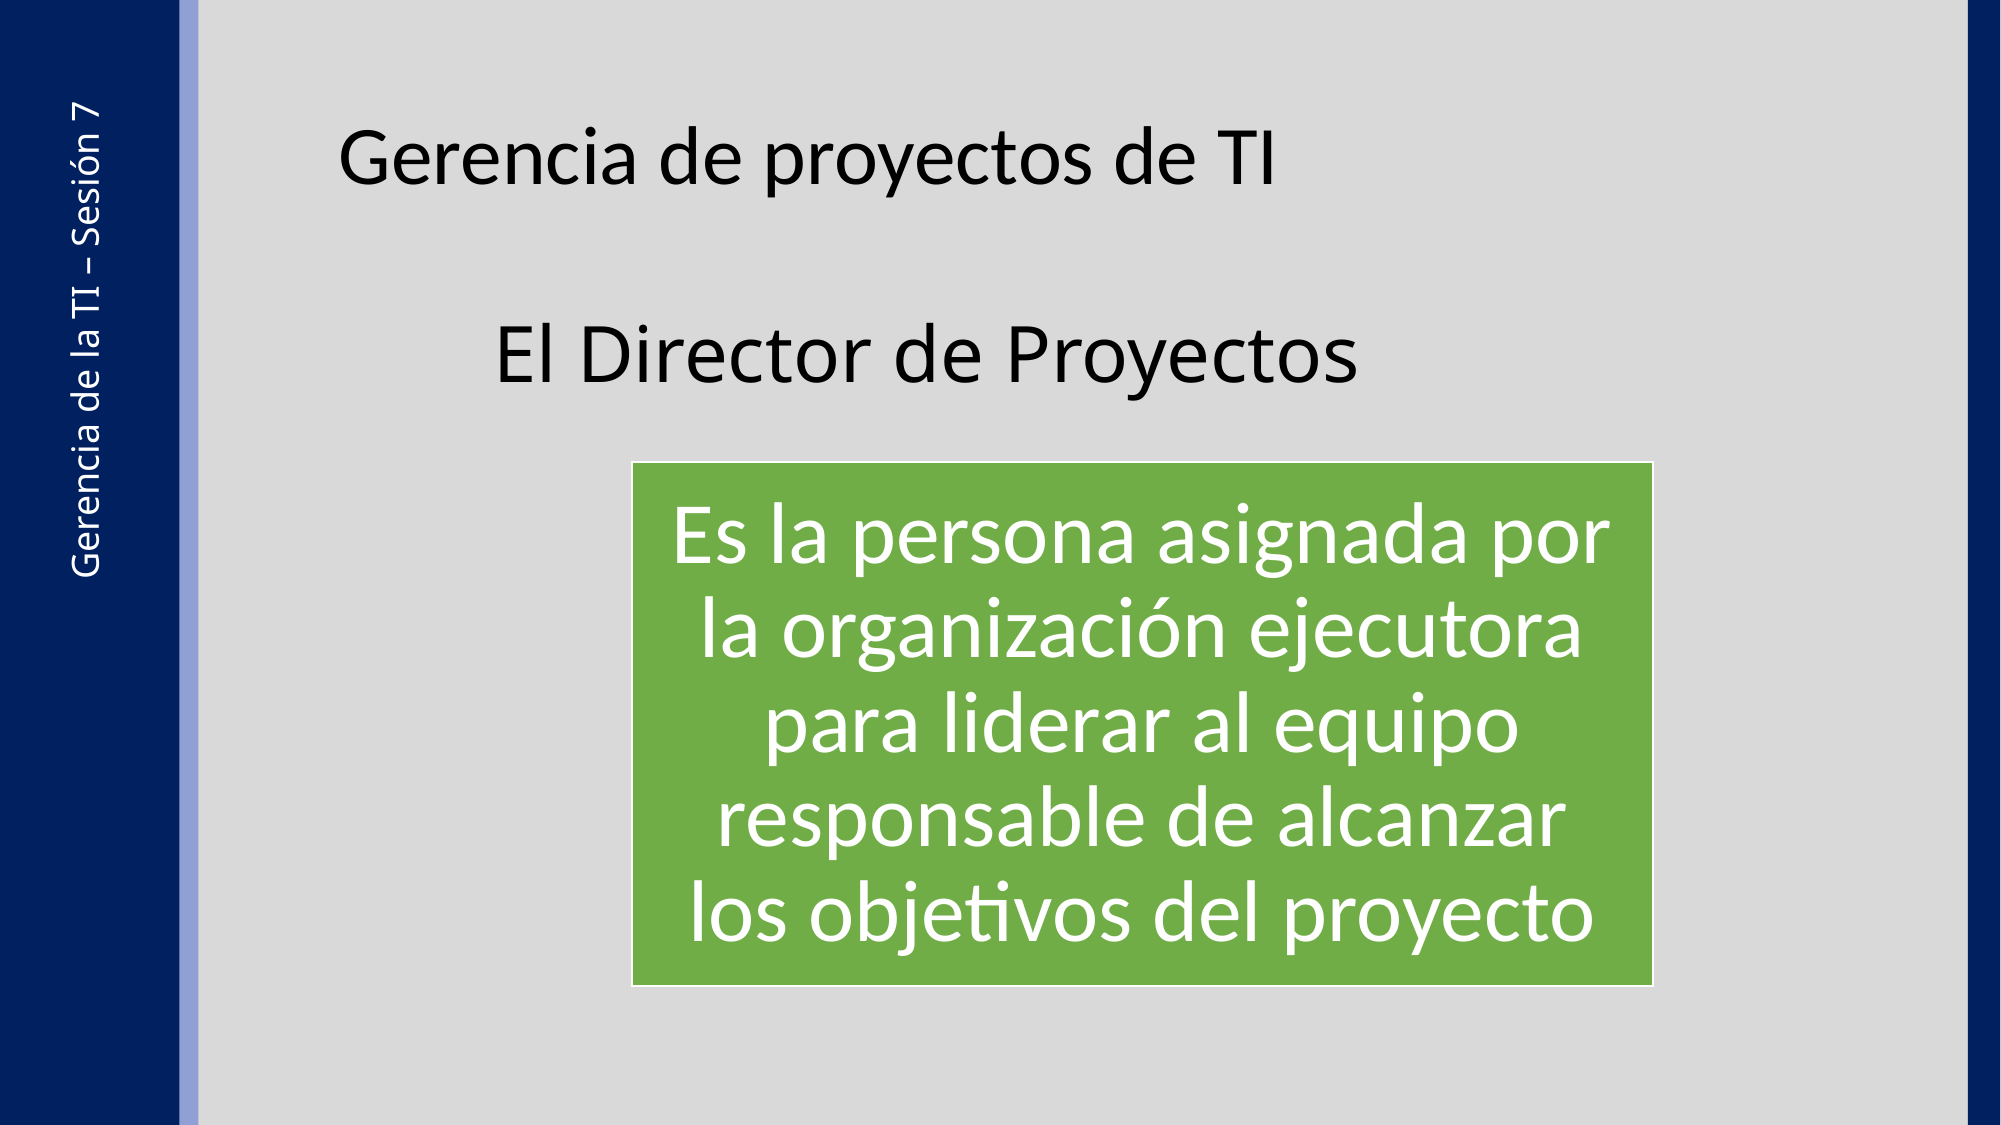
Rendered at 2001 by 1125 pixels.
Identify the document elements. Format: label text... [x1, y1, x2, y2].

text_box Gerencia de la TI – Sesión 7 [54, 85, 114, 1096]
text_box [632, 462, 1653, 986]
text_box El Director de Proyectos [478, 315, 1871, 403]
title Gerencia de proyectos de TI [318, 112, 2000, 229]
